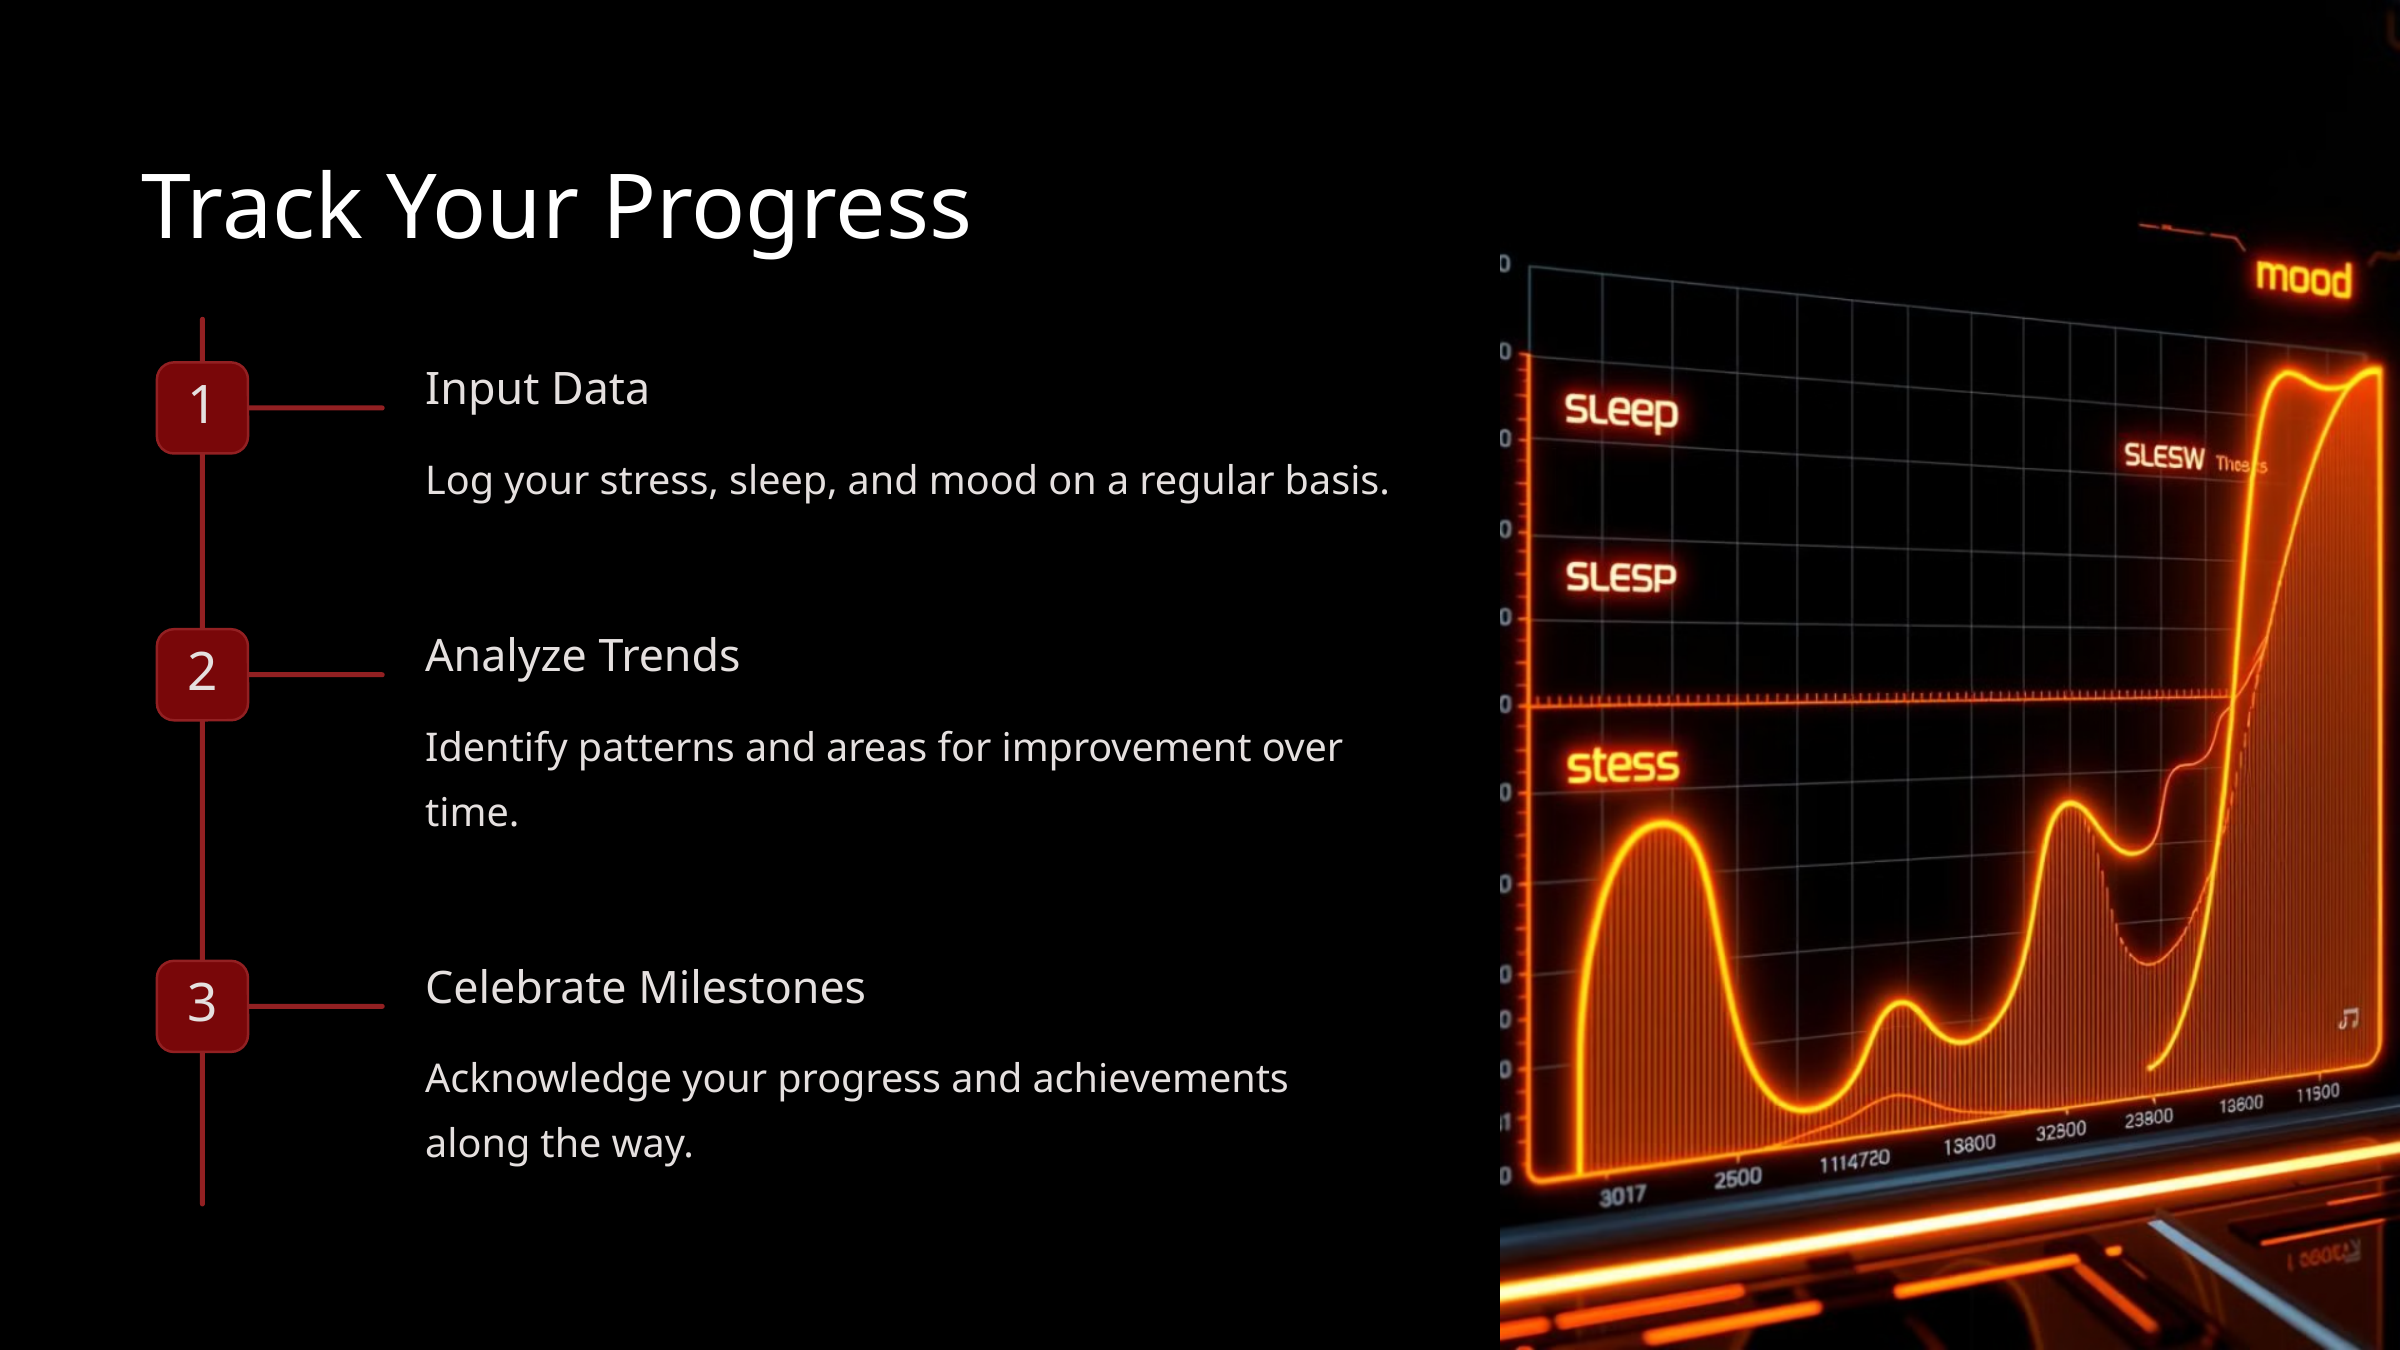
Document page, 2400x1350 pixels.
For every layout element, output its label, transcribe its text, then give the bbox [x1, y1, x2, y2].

text_box Celebrate Milestones [425, 955, 876, 1012]
text_box [249, 672, 385, 678]
text_box 2 [187, 647, 218, 702]
text_box 3 [188, 979, 217, 1034]
text_box [248, 1003, 385, 1009]
picture [1499, 0, 2400, 1350]
text_box [199, 1052, 205, 1207]
text_box Identify patterns and areas for improvement over time. [425, 704, 1359, 835]
text_box [199, 454, 205, 629]
text_box Analyze Trends [425, 624, 876, 681]
text_box 1 [192, 380, 212, 435]
text_box Input Data [425, 357, 876, 414]
text_box [156, 629, 249, 721]
text_box [156, 362, 249, 454]
text_box Track Your Progress [141, 143, 1042, 257]
text_box Acknowledge your progress and achievements along the way. [425, 1036, 1359, 1166]
text_box [199, 316, 205, 362]
text_box [156, 960, 249, 1052]
text_box [199, 721, 205, 960]
text_box [249, 405, 385, 411]
text_box Log your stress, sleep, and mood on a regular basis. [425, 437, 1359, 503]
